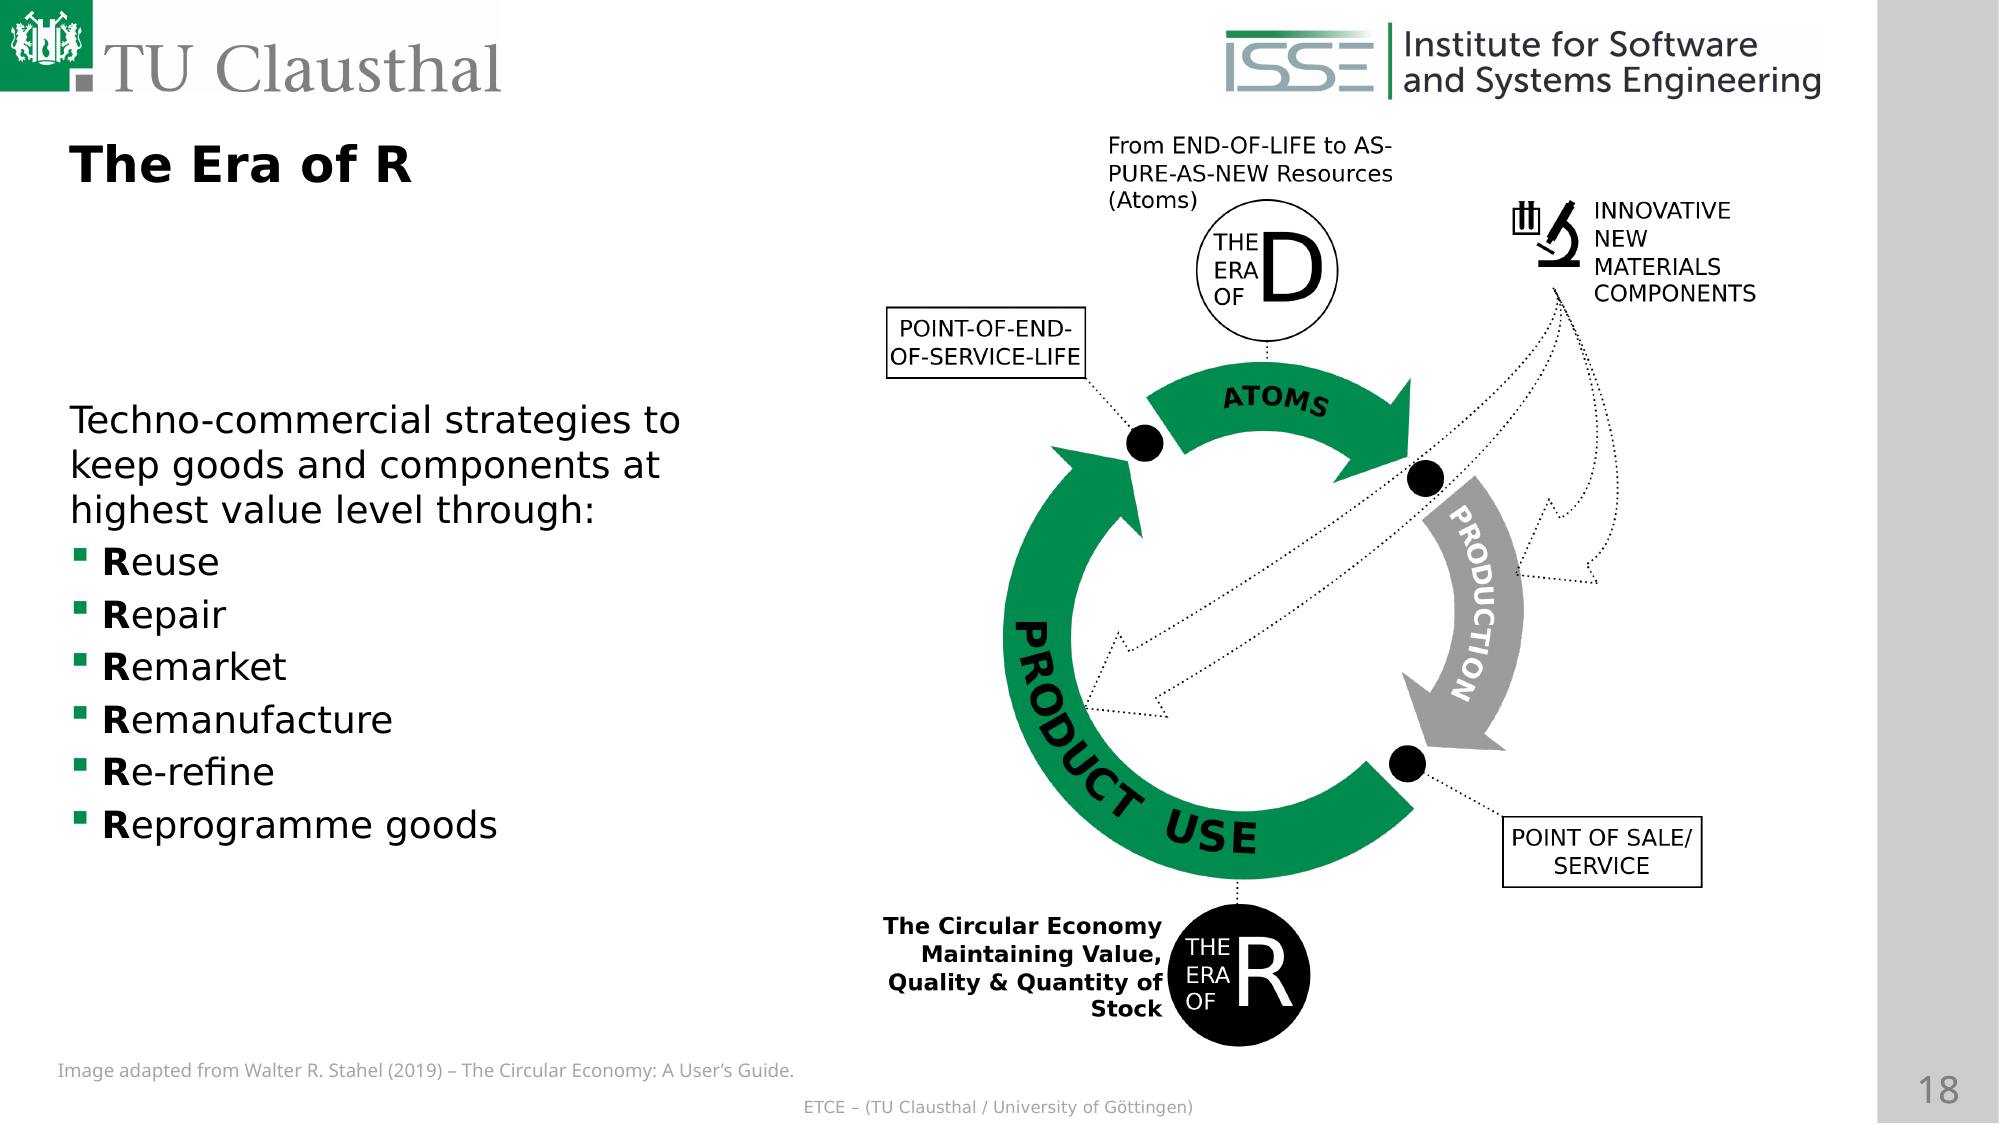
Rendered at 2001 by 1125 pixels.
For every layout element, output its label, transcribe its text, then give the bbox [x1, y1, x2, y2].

text_box Image adapted from Walter R. Stahel (2019) – The Circular Economy: A User’s Guide. [43, 1051, 1105, 1089]
picture [817, 22, 1988, 1065]
picture [0, 0, 501, 92]
text_box The Era of R [54, 125, 812, 207]
text_box Techno-commercial strategies to keep goods and components at highest value level through: Reuse Repair Remarket Remanufacture Re-refine Reprogramme goods [54, 207, 748, 1034]
